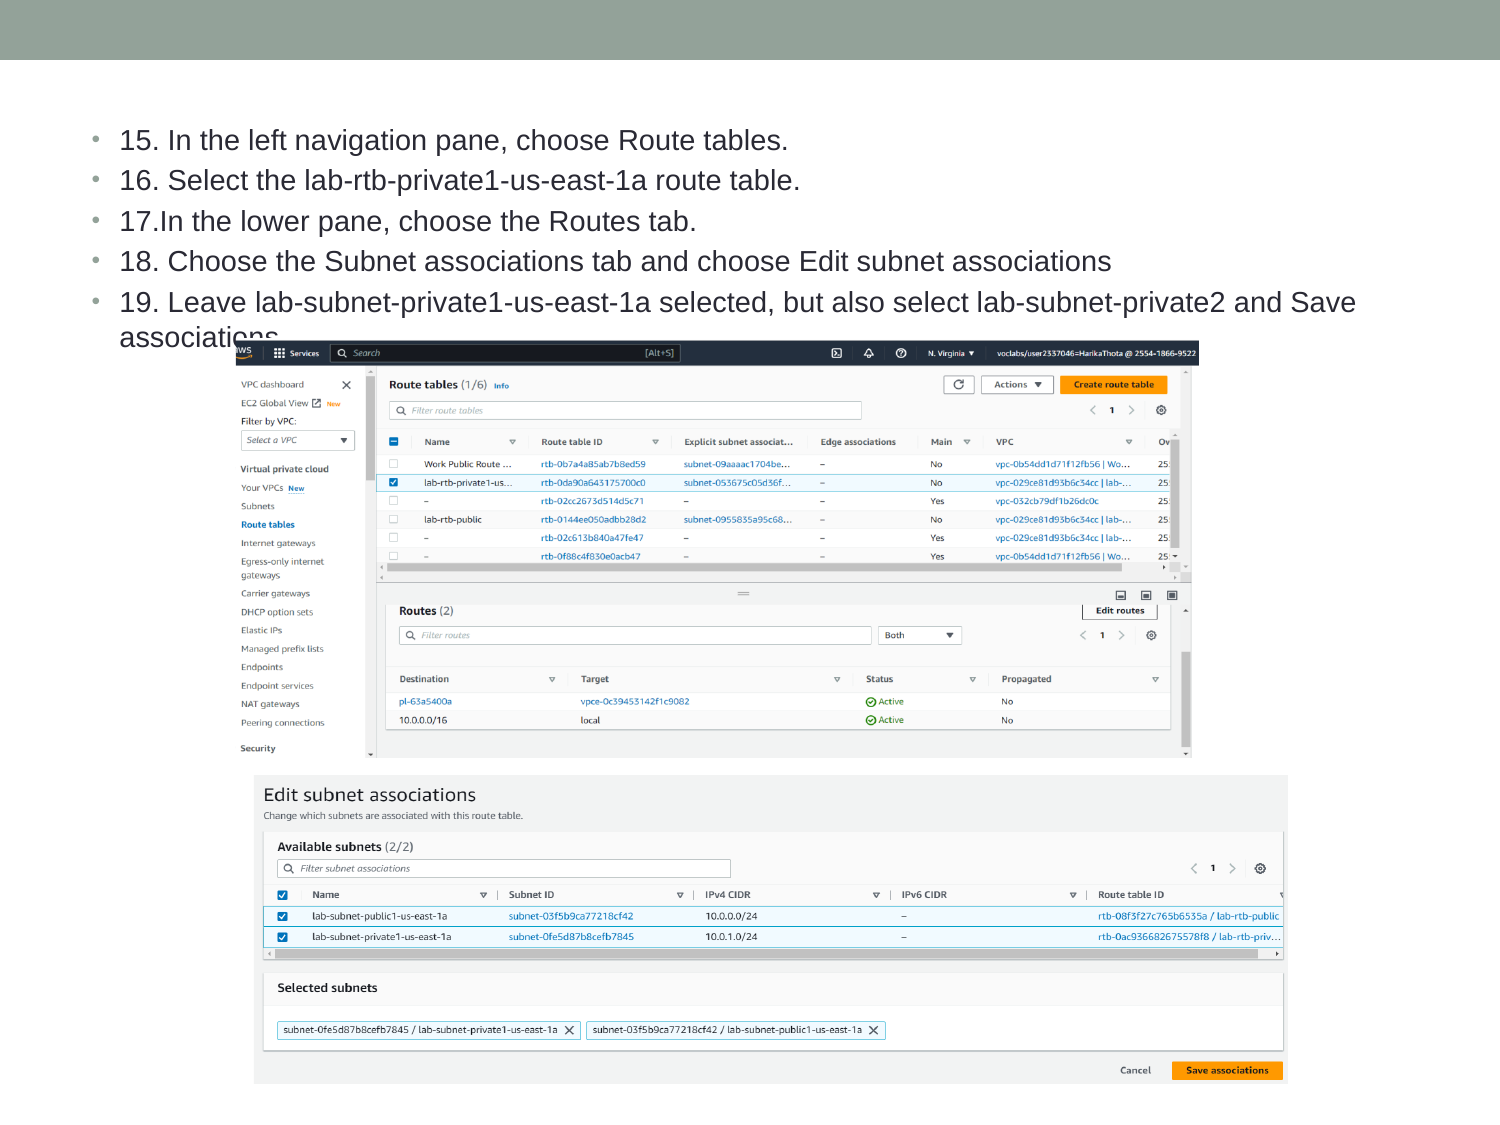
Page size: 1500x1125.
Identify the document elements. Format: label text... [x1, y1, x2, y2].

list 15. In the left navigation pane, choose Route tables. 16. Select the lab-rtb-private1-us-east-1a route table. 17.In the lower pane, choose the Routes tab. 18. Choose the Subnet associations tab and choose Edit subnet associations 19. Leave lab-subnet-private1-us-east-1a selected, but also select lab-subnet-private2 and Save associations [76, 113, 1436, 362]
picture [235, 337, 1200, 758]
picture [253, 774, 1288, 1084]
